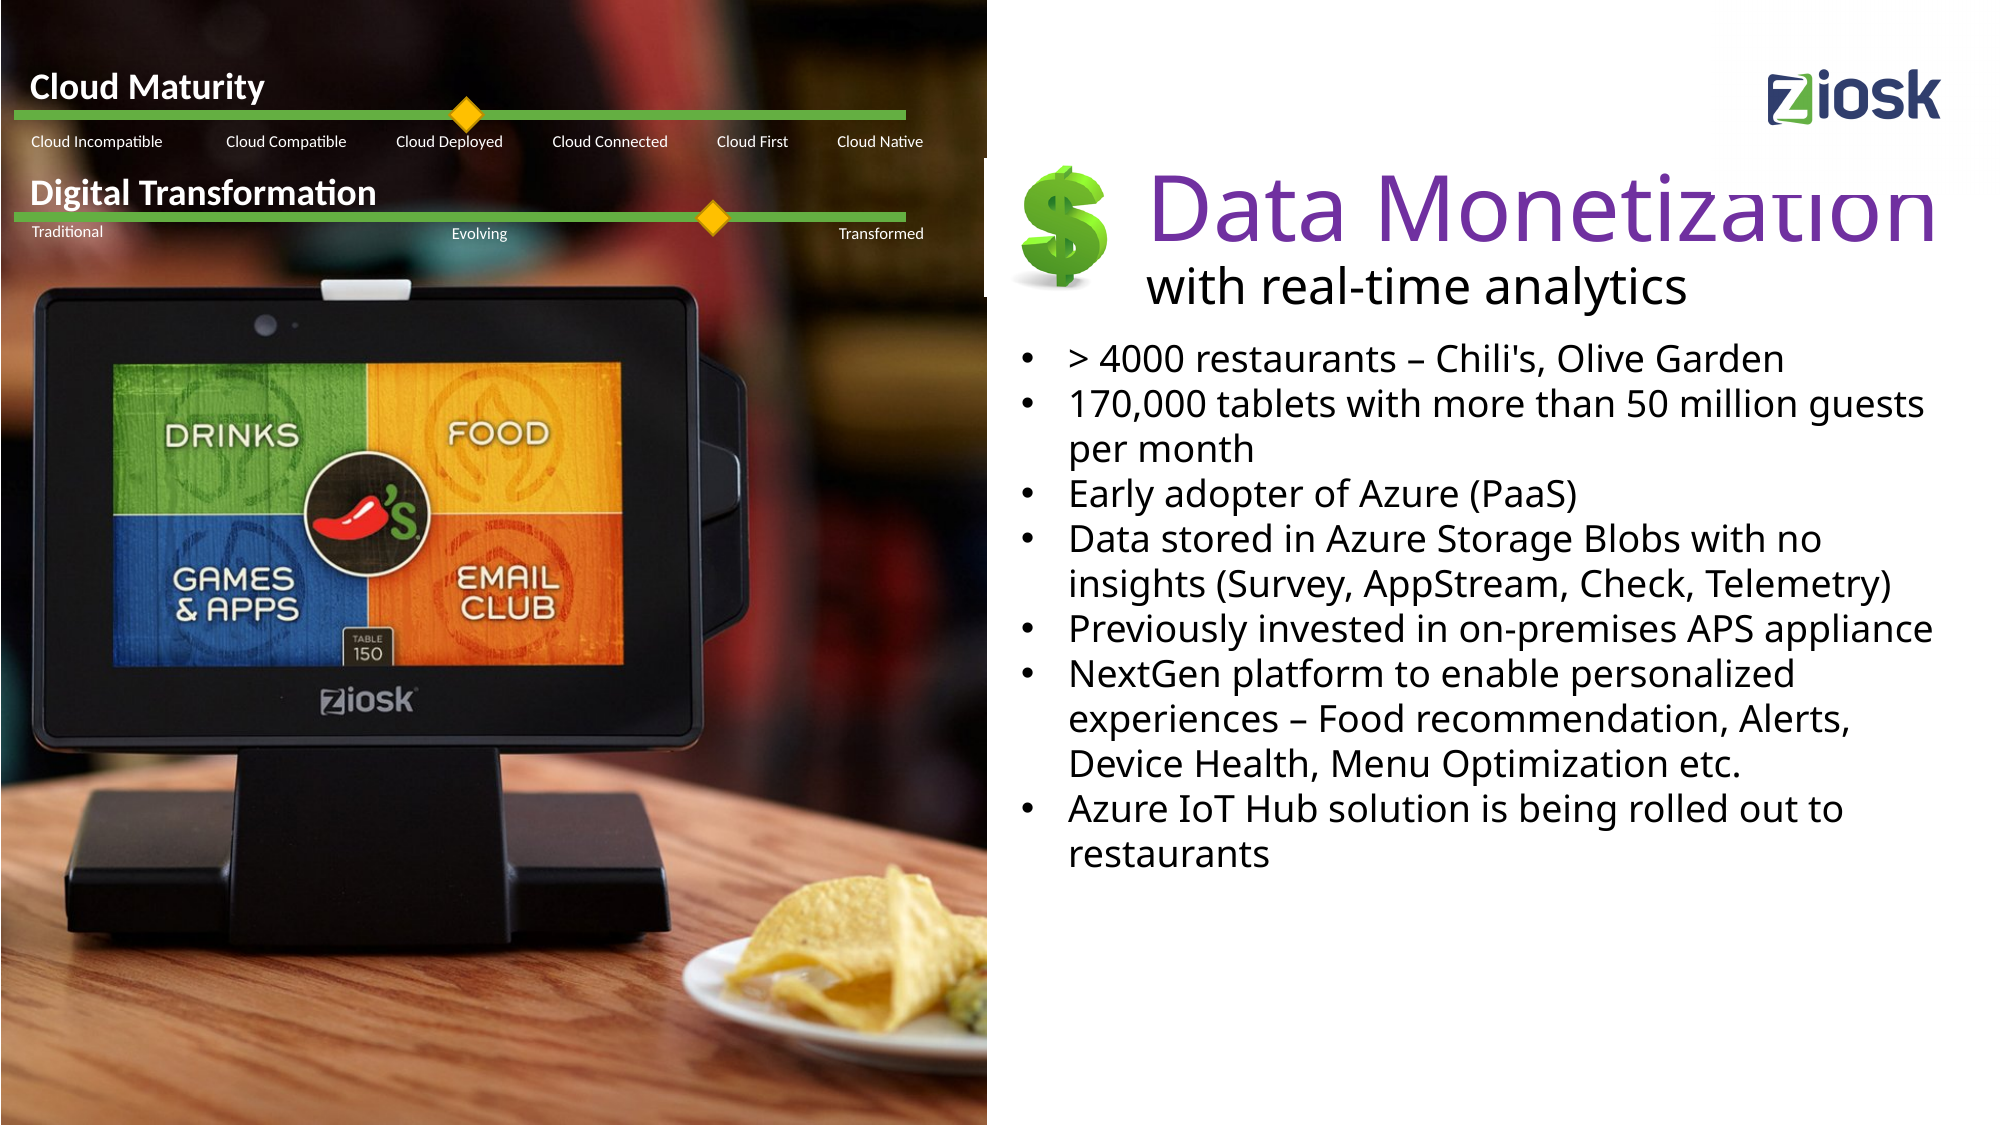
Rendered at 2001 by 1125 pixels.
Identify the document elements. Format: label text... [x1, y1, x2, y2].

picture [984, 158, 1144, 297]
picture [1710, 0, 2000, 195]
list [1, 0, 987, 1125]
title Data Monetization with real-time analytics [1131, 149, 1985, 328]
text_box > 4000 restaurants – Chili's, Olive Garden 170,000 tablets with more than 50 million guests per month Early adopter of Azure (PaaS) Data stored in Azure Storage Blobs with no insights (Survey, AppStream, Check, Telemetry) Previously invested in on-premises APS appliance NextGen platform to enable personalized experiences – Food recommendation, Alerts, Device Health, Menu Optimization etc. Azure IoT Hub solution is being rolled out to restaurants [1006, 327, 1972, 928]
